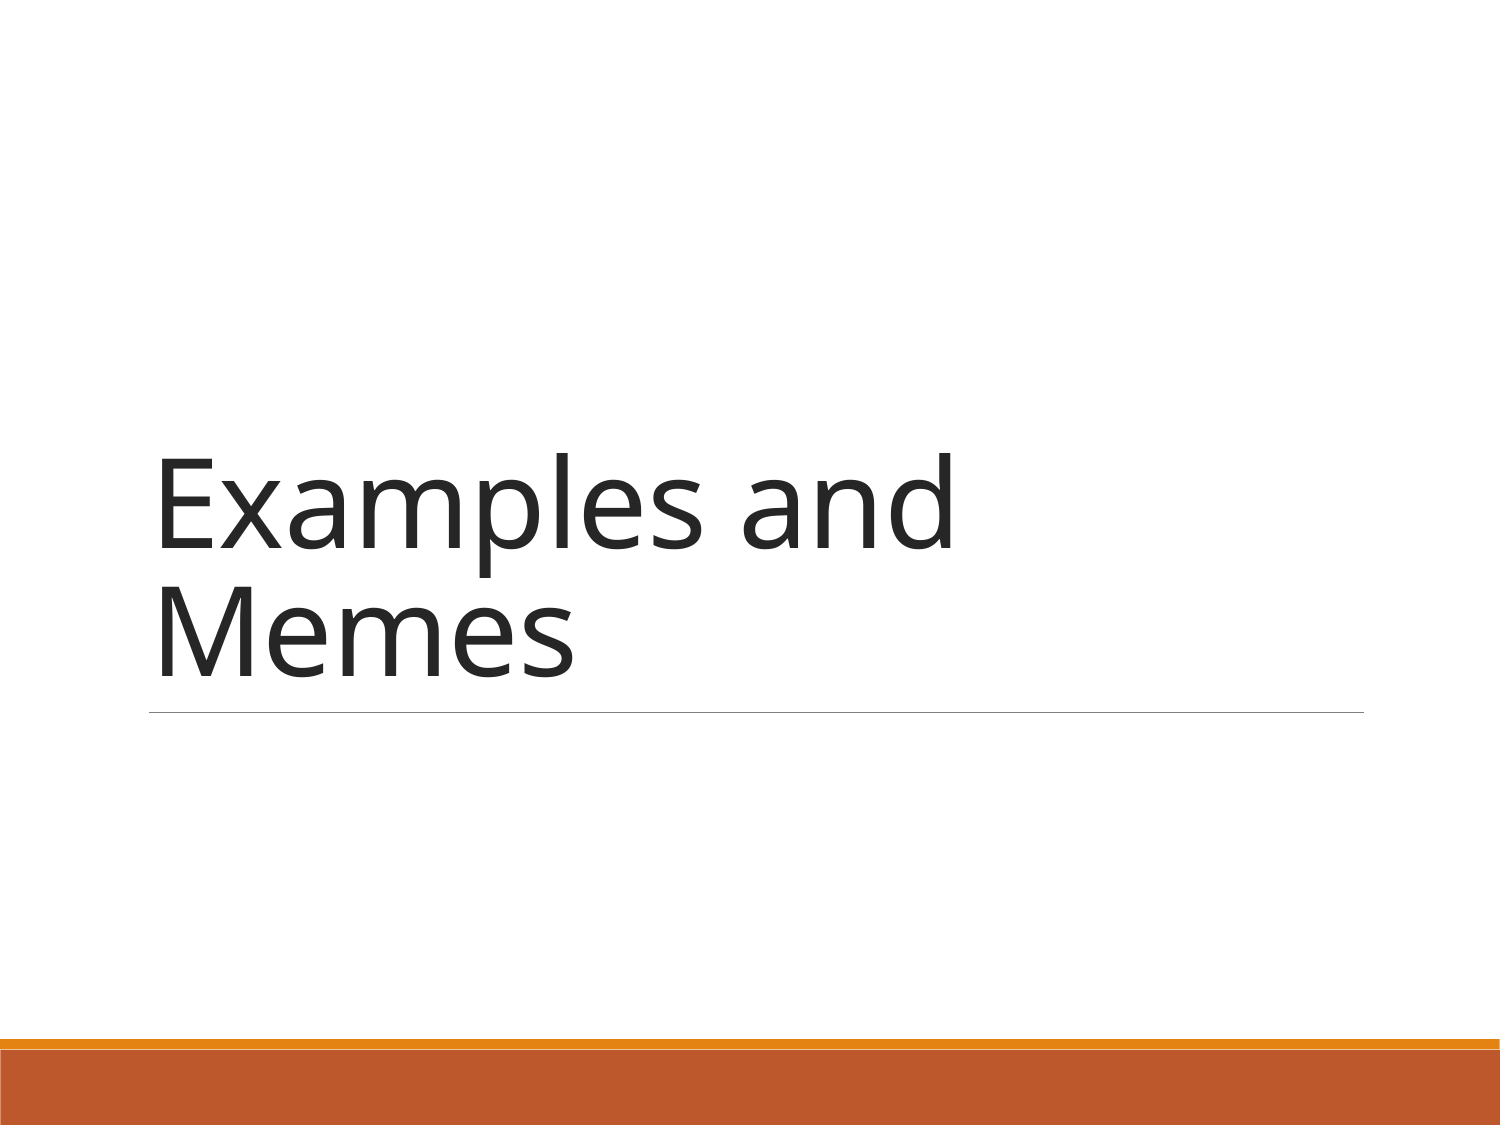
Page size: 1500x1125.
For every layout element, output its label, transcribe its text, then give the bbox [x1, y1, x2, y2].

title Examples and Memes [135, 124, 1373, 710]
